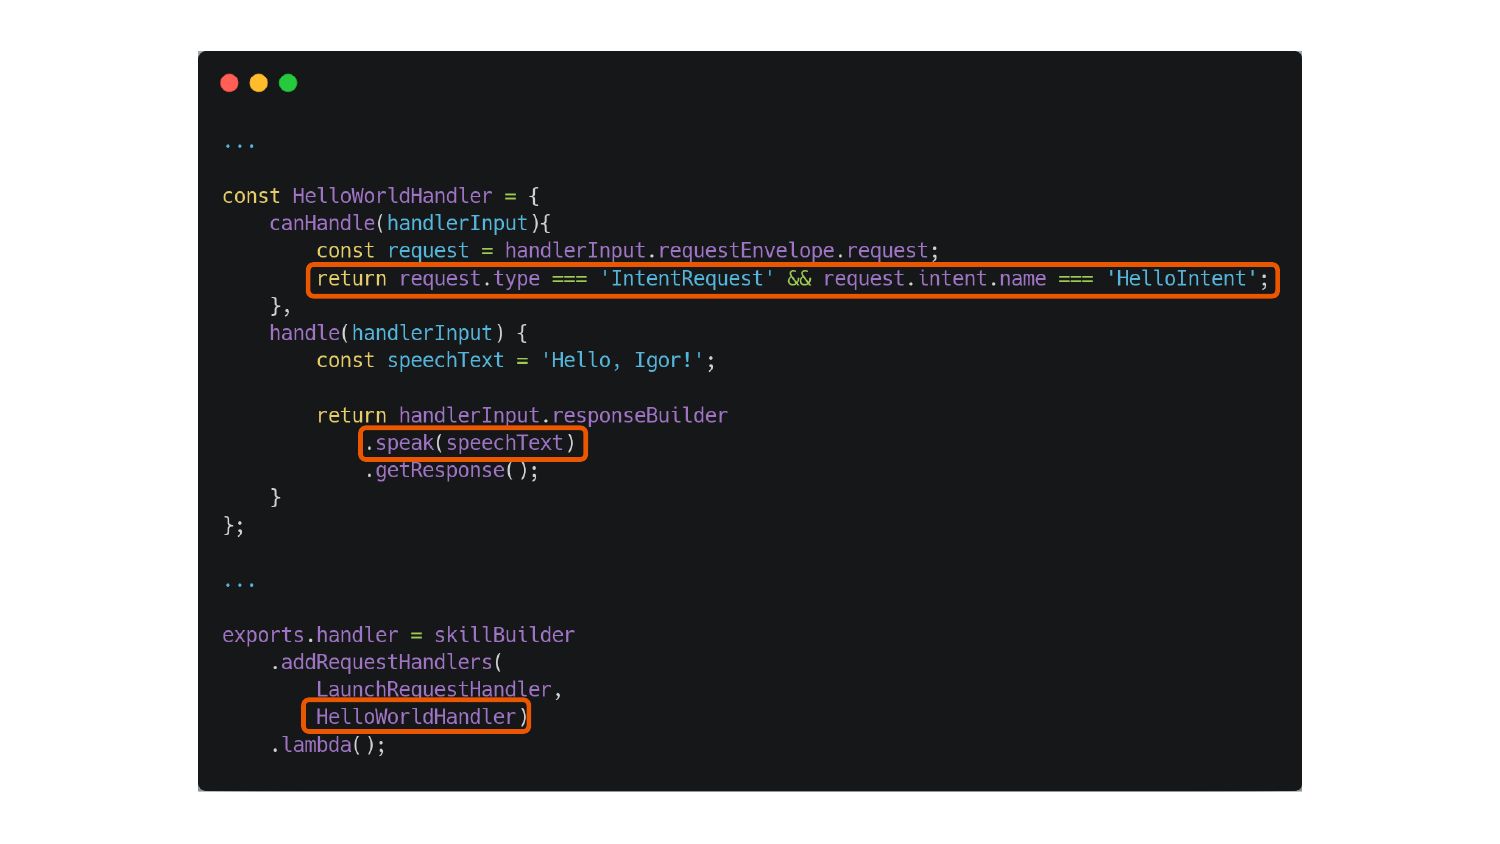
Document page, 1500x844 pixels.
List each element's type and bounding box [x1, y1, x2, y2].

picture [197, 51, 1302, 793]
